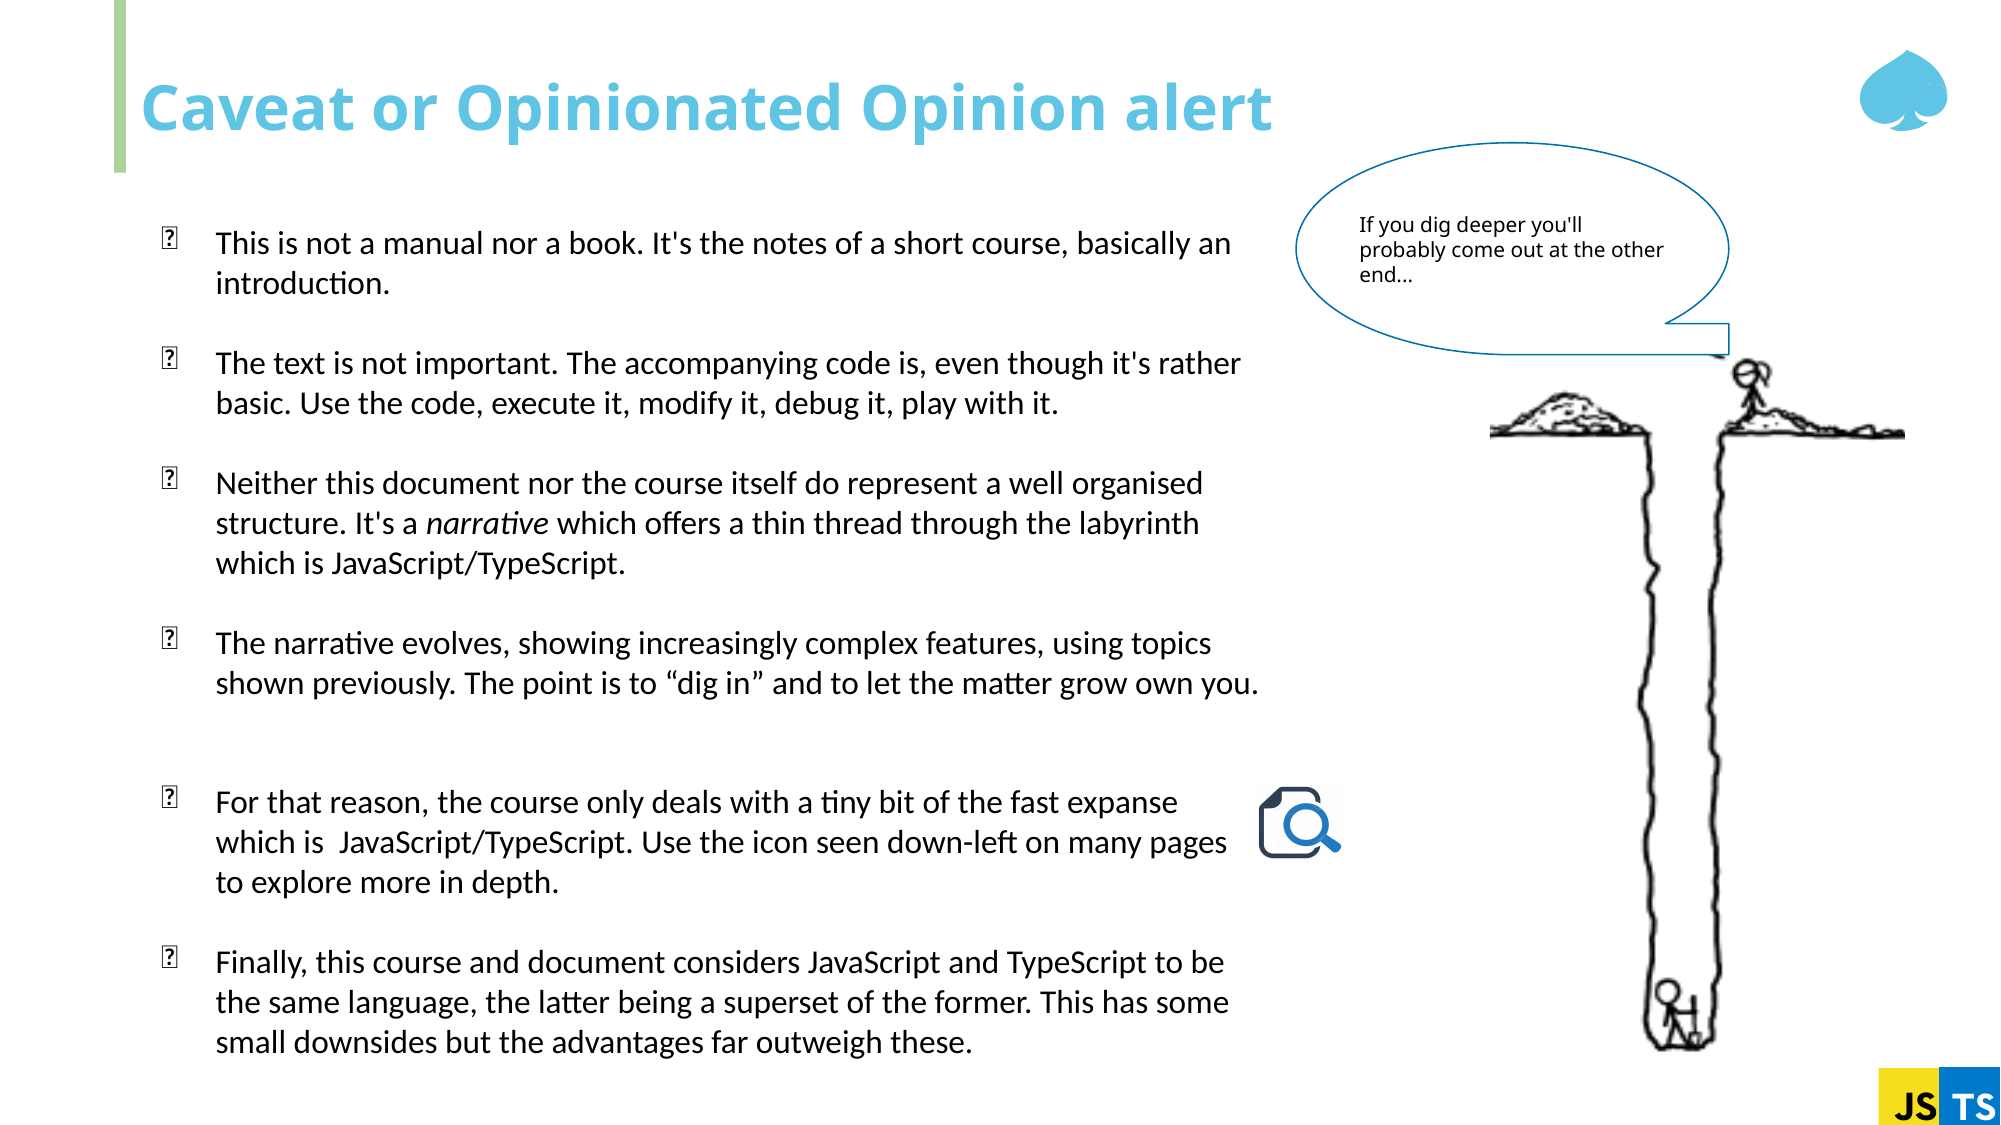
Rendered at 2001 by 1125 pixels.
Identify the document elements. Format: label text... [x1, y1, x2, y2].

text_box This is not a manual nor a book. It's the notes of a short course, basically an introduction. The text is not important. The accompanying code is, even though it's rather basic. Use the code, execute it, modify it, debug it, play with it. Neither this document nor the course itself do represent a well organised structure. It's a narrative which offers a thin thread through the labyrinth which is JavaScript/TypeScript. The narrative evolves, showing increasingly complex features, using topics shown previously. The point is to “dig in” and to let the matter grow own you. For that reason, the course only deals with a tiny bit of the fast expanse which is JavaScript/TypeScript. Use the icon seen down-left on many pages to explore more in depth. Finally, this course and document considers JavaScript and TypeScript to be the same language, the latter being a superset of the former. This has some small downsides but the advantages far outweigh these. [125, 206, 1280, 1021]
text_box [1295, 142, 1906, 1074]
picture [1878, 1067, 2000, 1125]
picture [1256, 784, 1295, 860]
title Caveat or Opinionated Opinion alert [140, 60, 1392, 143]
